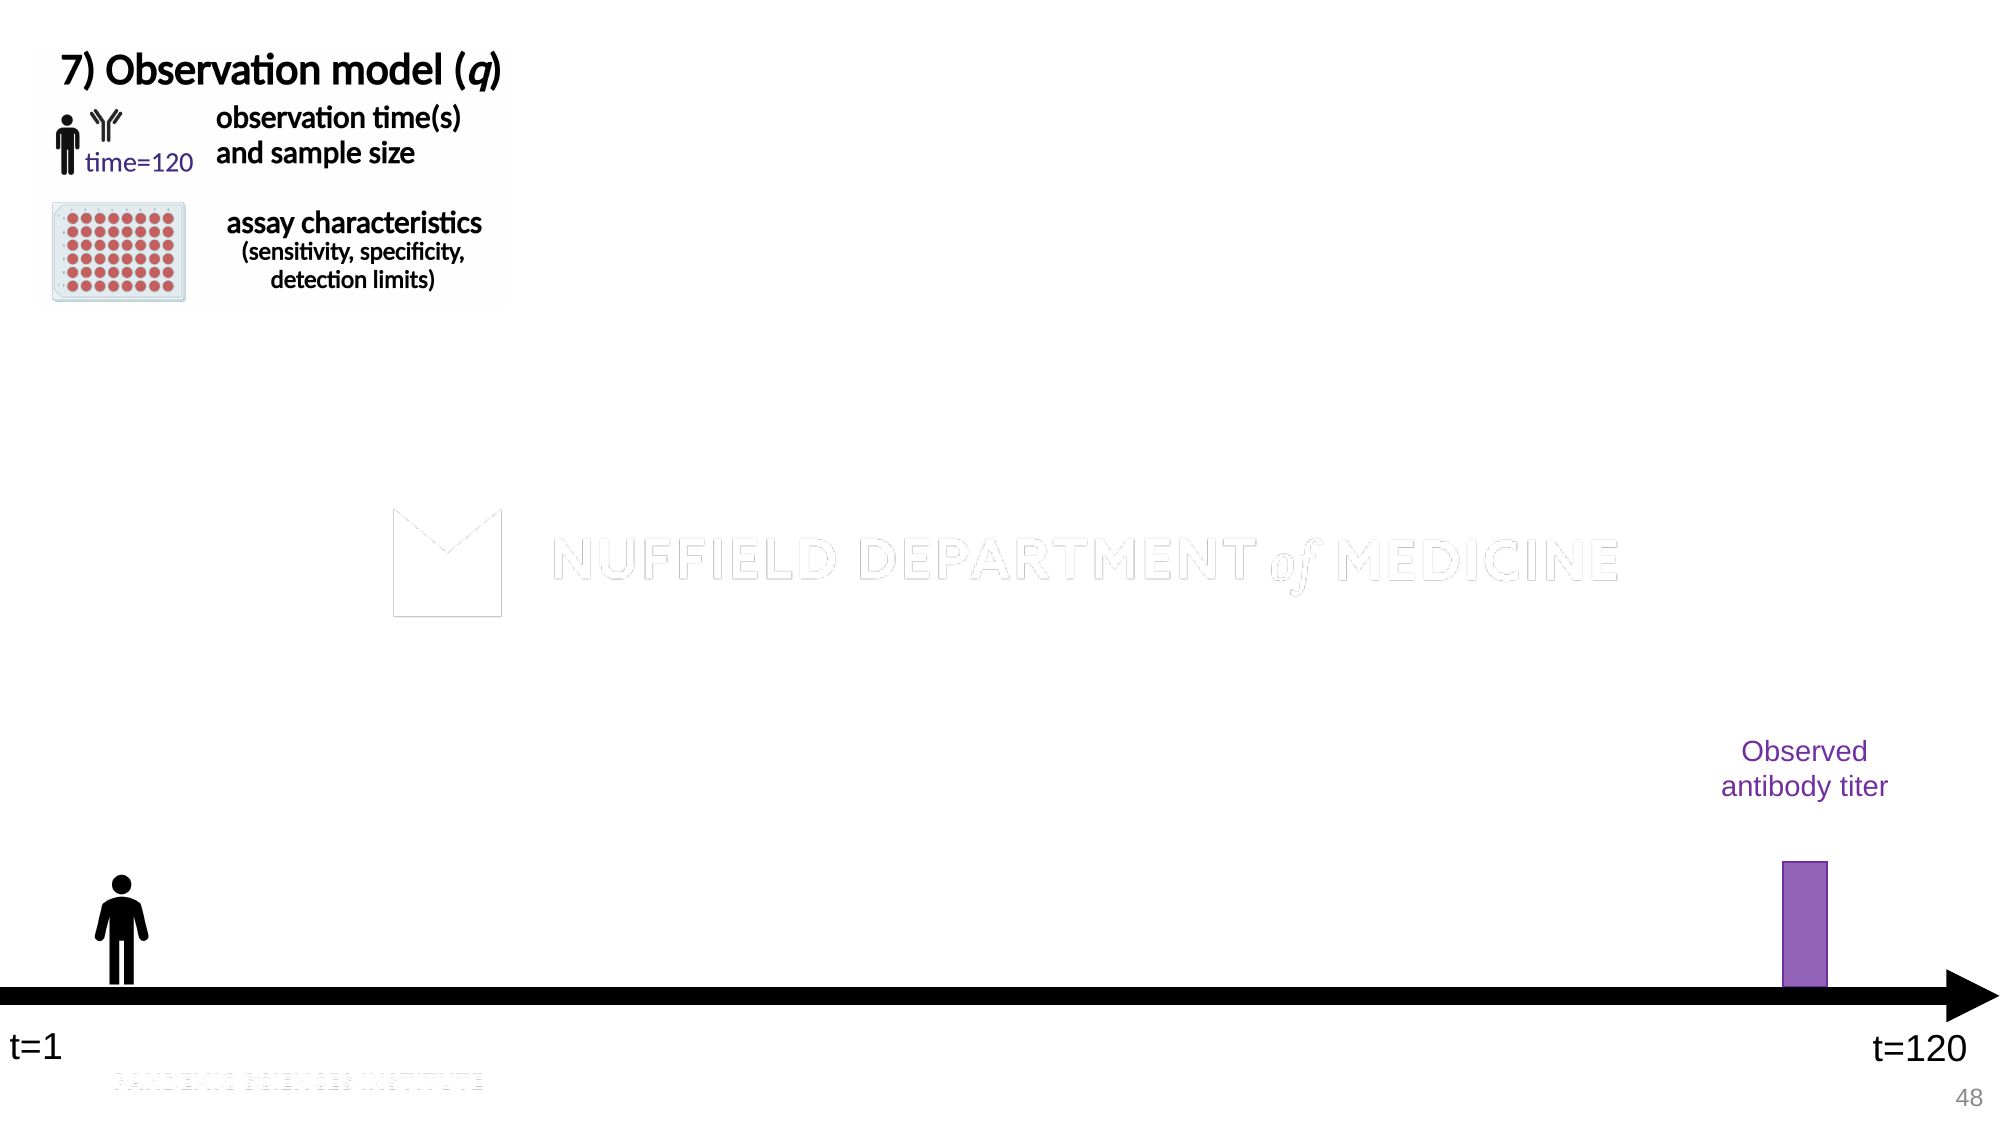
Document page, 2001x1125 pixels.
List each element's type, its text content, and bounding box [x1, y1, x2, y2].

text_box Observed antibody titer [1683, 724, 1927, 810]
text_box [0, 871, 2000, 1077]
picture [375, 499, 1625, 625]
slide_number 48 [1548, 1077, 1999, 1125]
picture [96, 1077, 497, 1106]
picture [33, 48, 507, 307]
text_box [1782, 861, 1828, 871]
